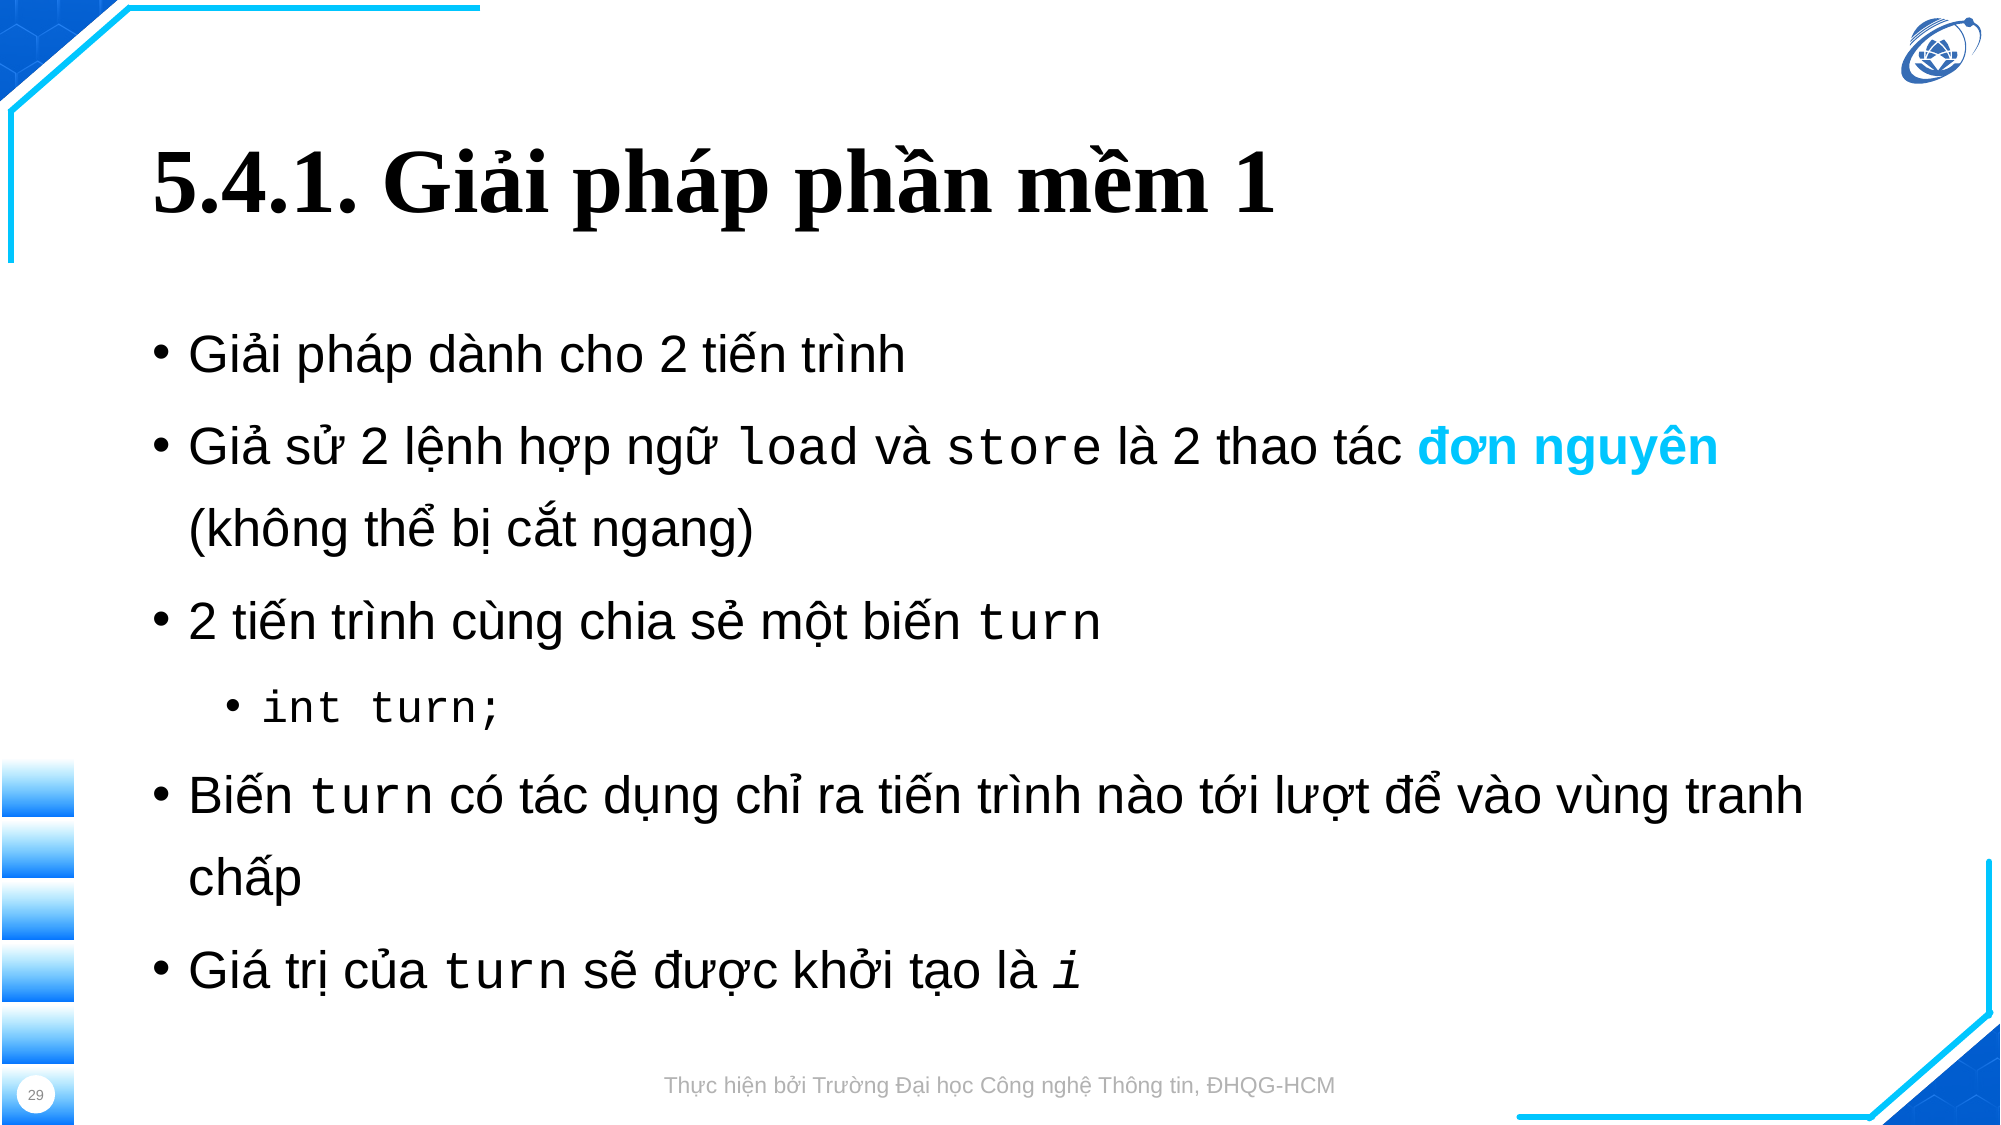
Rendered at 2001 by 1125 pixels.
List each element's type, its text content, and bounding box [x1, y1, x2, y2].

title 5.4.1. Giải pháp phần mềm 1 [137, 102, 1863, 264]
slide_number 29 [12, 1070, 60, 1119]
footer Thực hiện bởi Trường Đại học Công nghệ Thông tin, ĐHQG-HCM [597, 1062, 1403, 1106]
list Giải pháp dành cho 2 tiến trình Giả sử 2 lệnh hợp ngữ load và store là 2 thao tác đơn nguyên (không thể bị cắt ngang) 2 tiến trình cùng chia sẻ một biến turn int turn; Biến turn có tác dụng chỉ ra tiến trình nào tới lượt để vào vùng tranh chấp Giá trị của turn sẽ được khởi tạo là i [137, 293, 1863, 1014]
